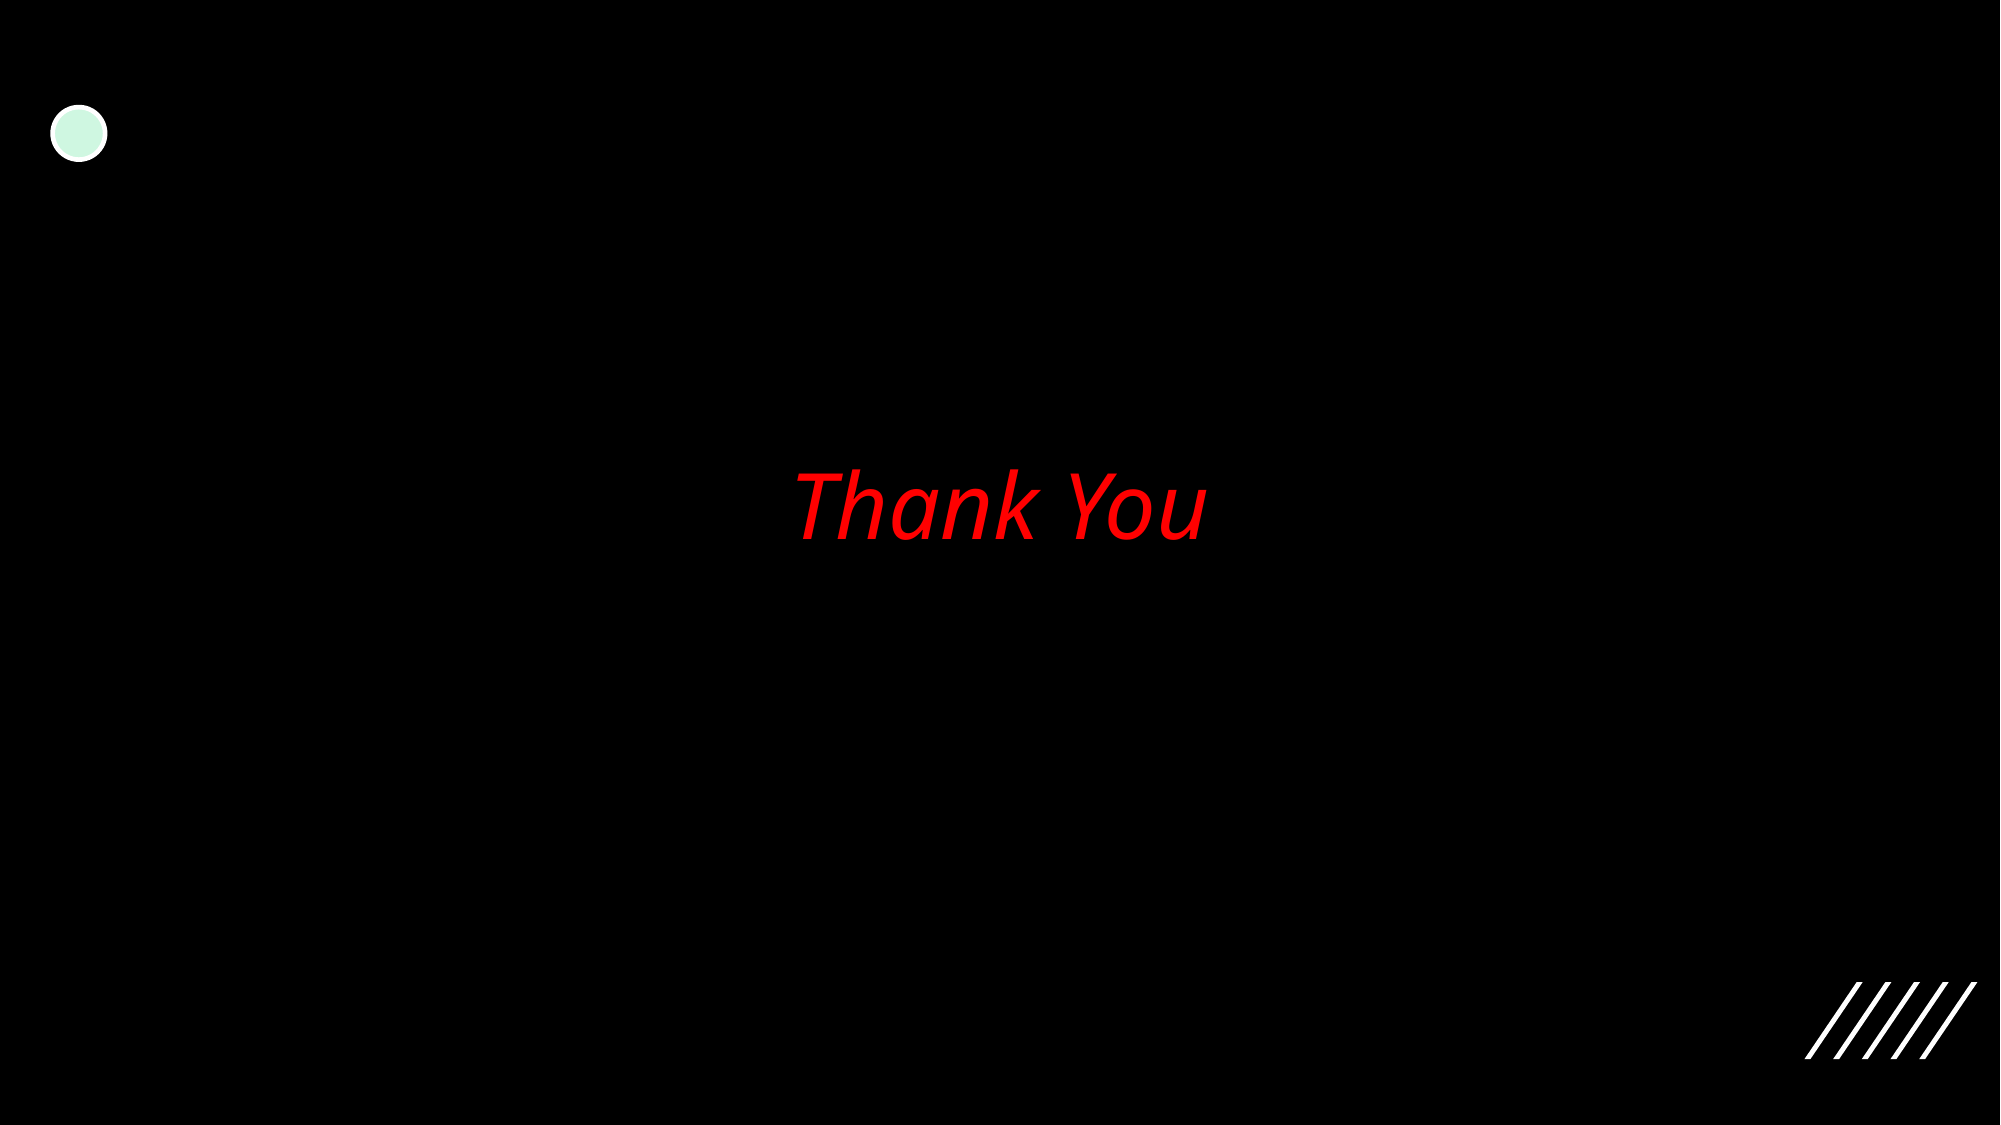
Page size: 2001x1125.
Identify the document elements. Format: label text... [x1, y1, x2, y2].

title Thank You [137, 401, 1863, 620]
